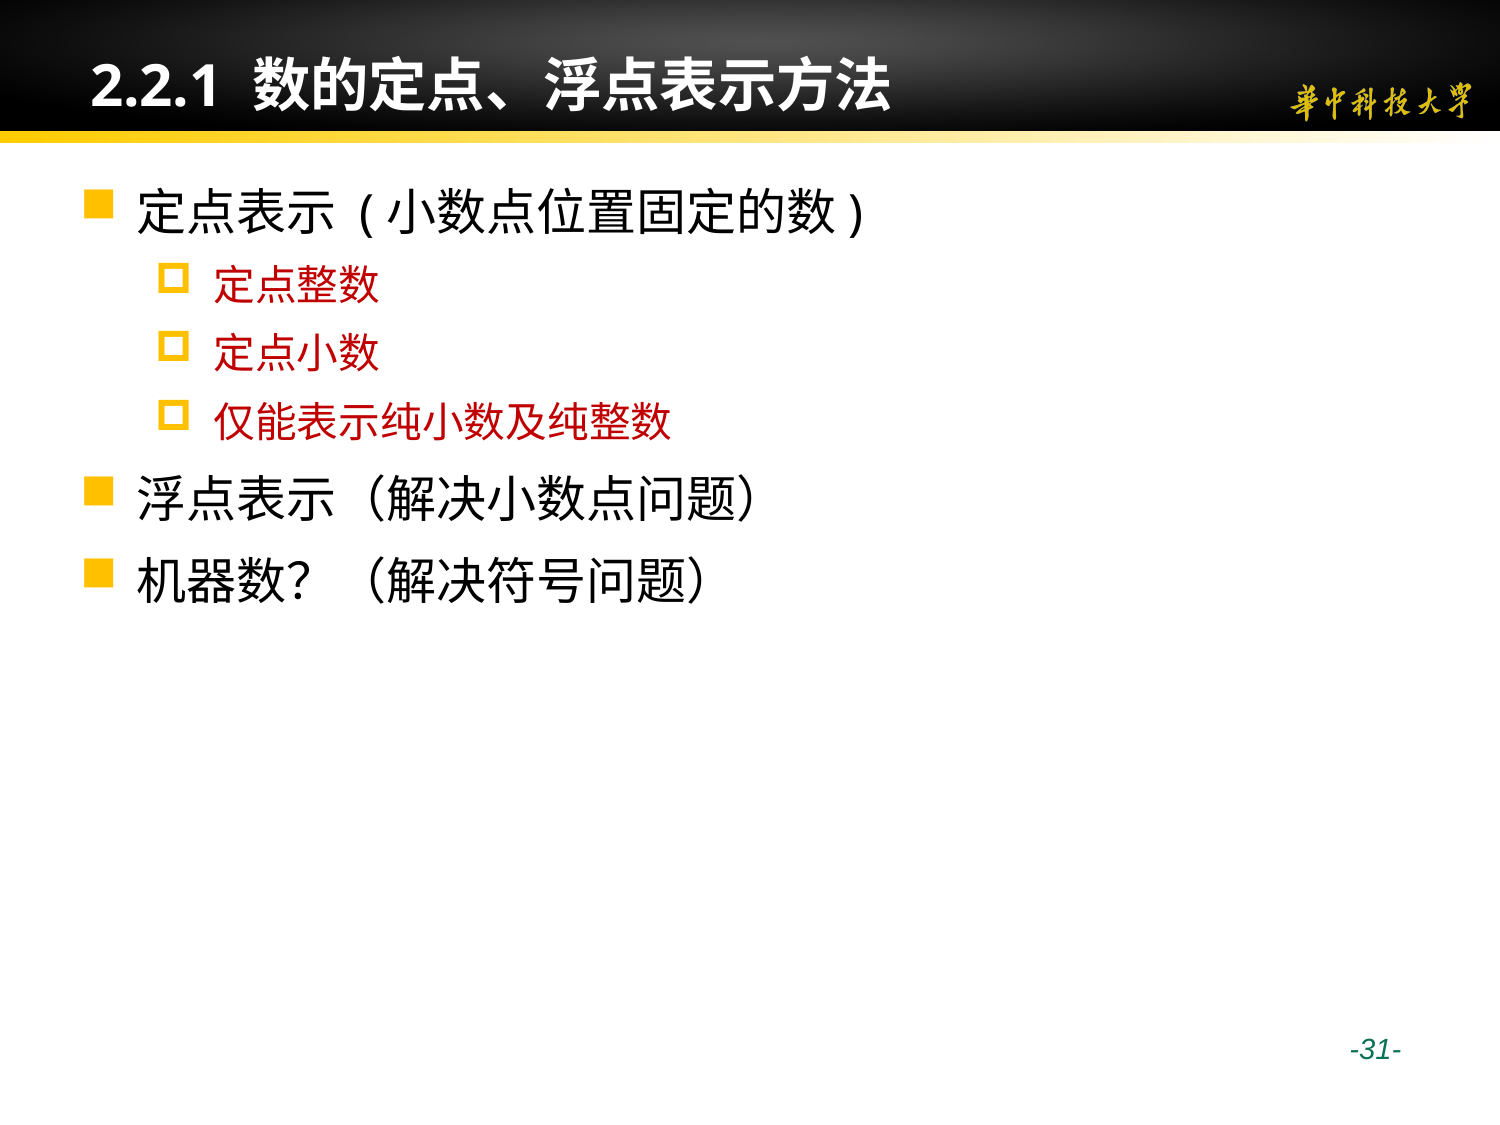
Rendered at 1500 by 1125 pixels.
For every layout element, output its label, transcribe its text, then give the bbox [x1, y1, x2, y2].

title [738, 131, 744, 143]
list 定点表示 (小数点位置固定的数) 定点整数 定点小数 仅能表示纯小数及纯整数 浮点表示（解决小数点问题） 机器数？（解决符号问题） [64, 160, 1414, 988]
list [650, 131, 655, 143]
title 2.2.1 数的定点、浮点表示方法 [74, 34, 1426, 131]
slide_number -31- [1257, 1023, 1425, 1102]
picture [0, 0, 1500, 131]
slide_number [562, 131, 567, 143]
